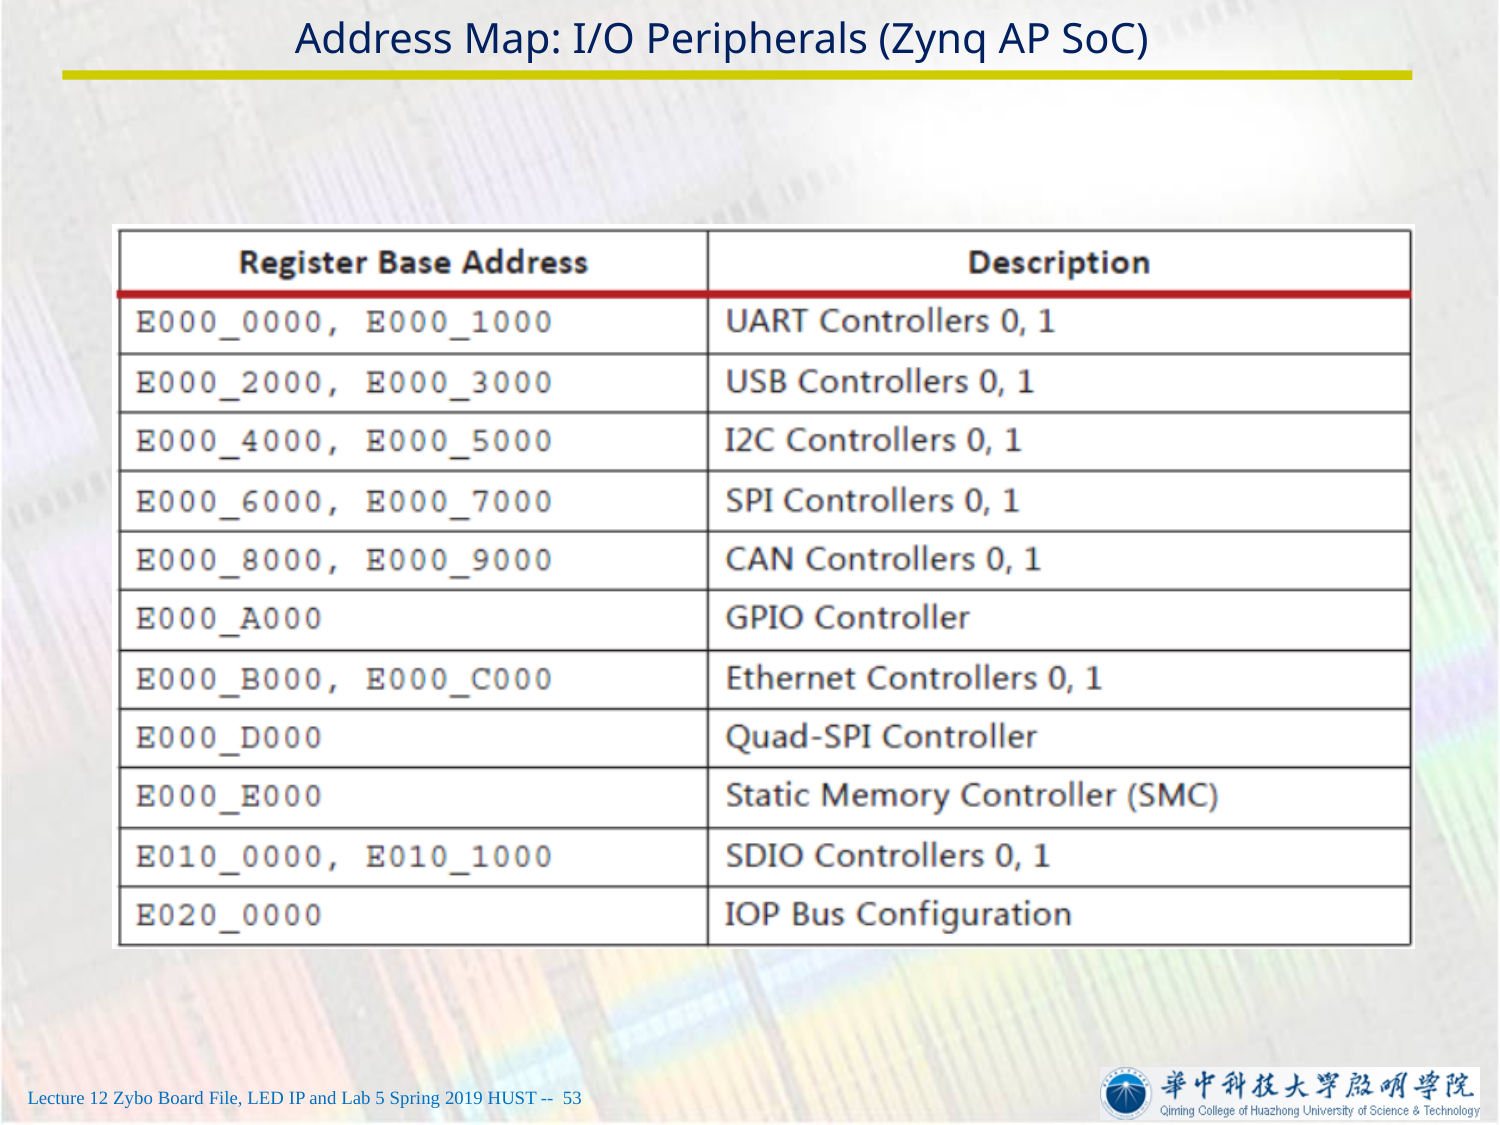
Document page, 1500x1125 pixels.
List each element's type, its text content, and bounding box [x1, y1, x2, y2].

picture [0, 0, 1500, 1125]
title Address Map: I/O Peripherals (Zynq AP SoC) [3, 12, 1441, 66]
